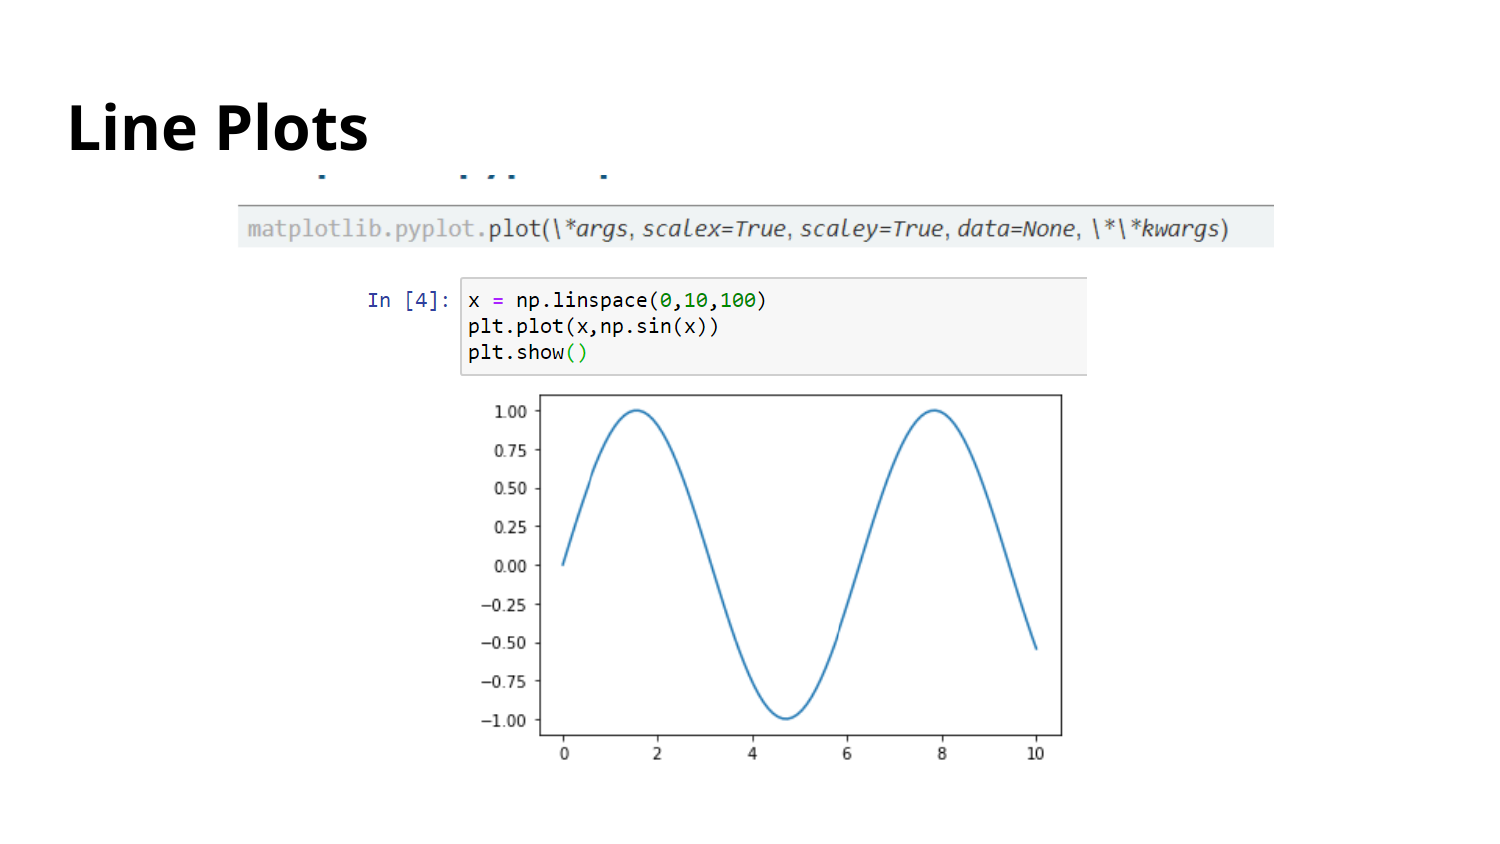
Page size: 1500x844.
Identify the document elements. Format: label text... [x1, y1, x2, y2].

title Line Plots [51, 72, 1449, 176]
picture [225, 175, 1275, 778]
